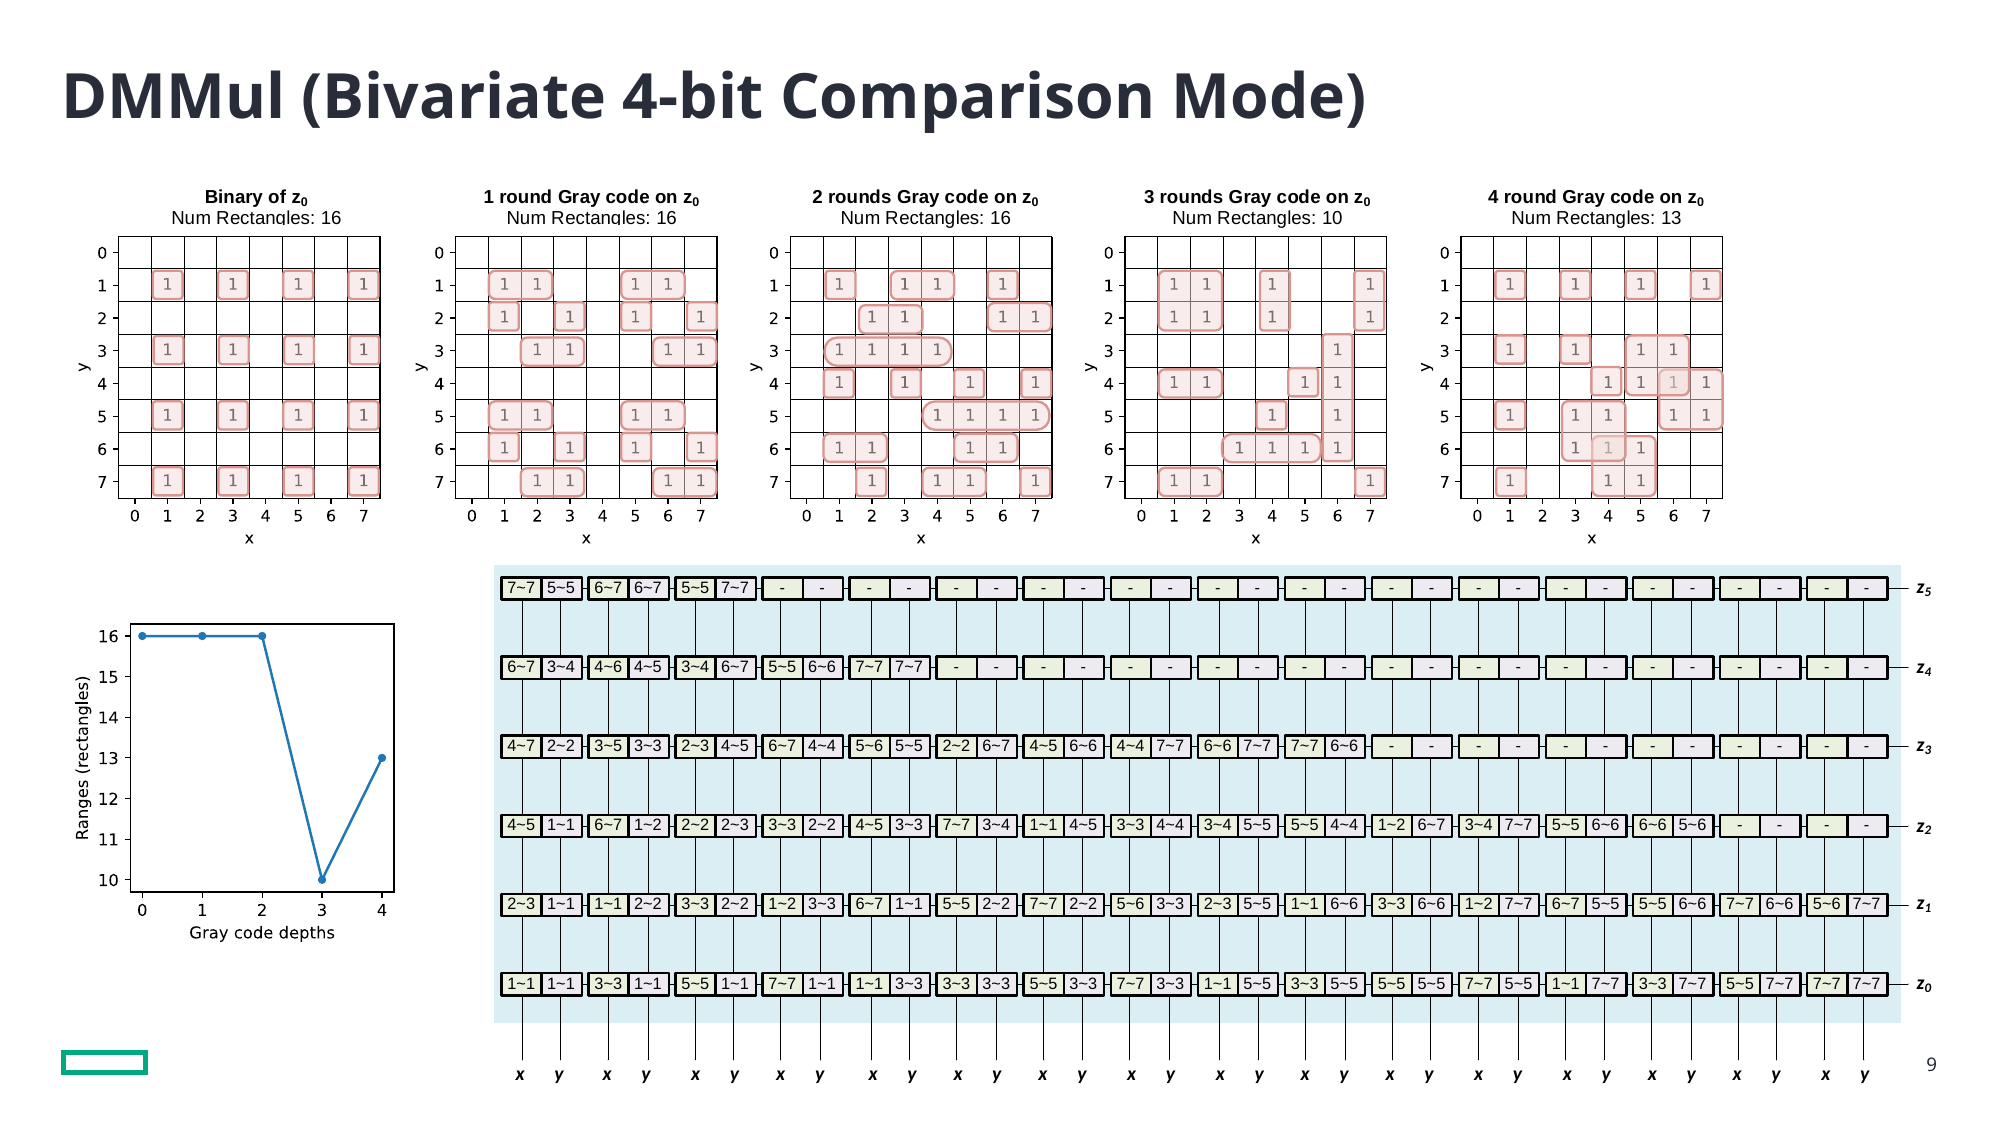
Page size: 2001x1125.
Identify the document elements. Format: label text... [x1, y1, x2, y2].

title DMMul (Bivariate 4-bit Comparison Mode) [61, 64, 1938, 133]
picture [61, 1050, 148, 1075]
picture [60, 179, 1939, 1098]
picture [60, 609, 410, 958]
